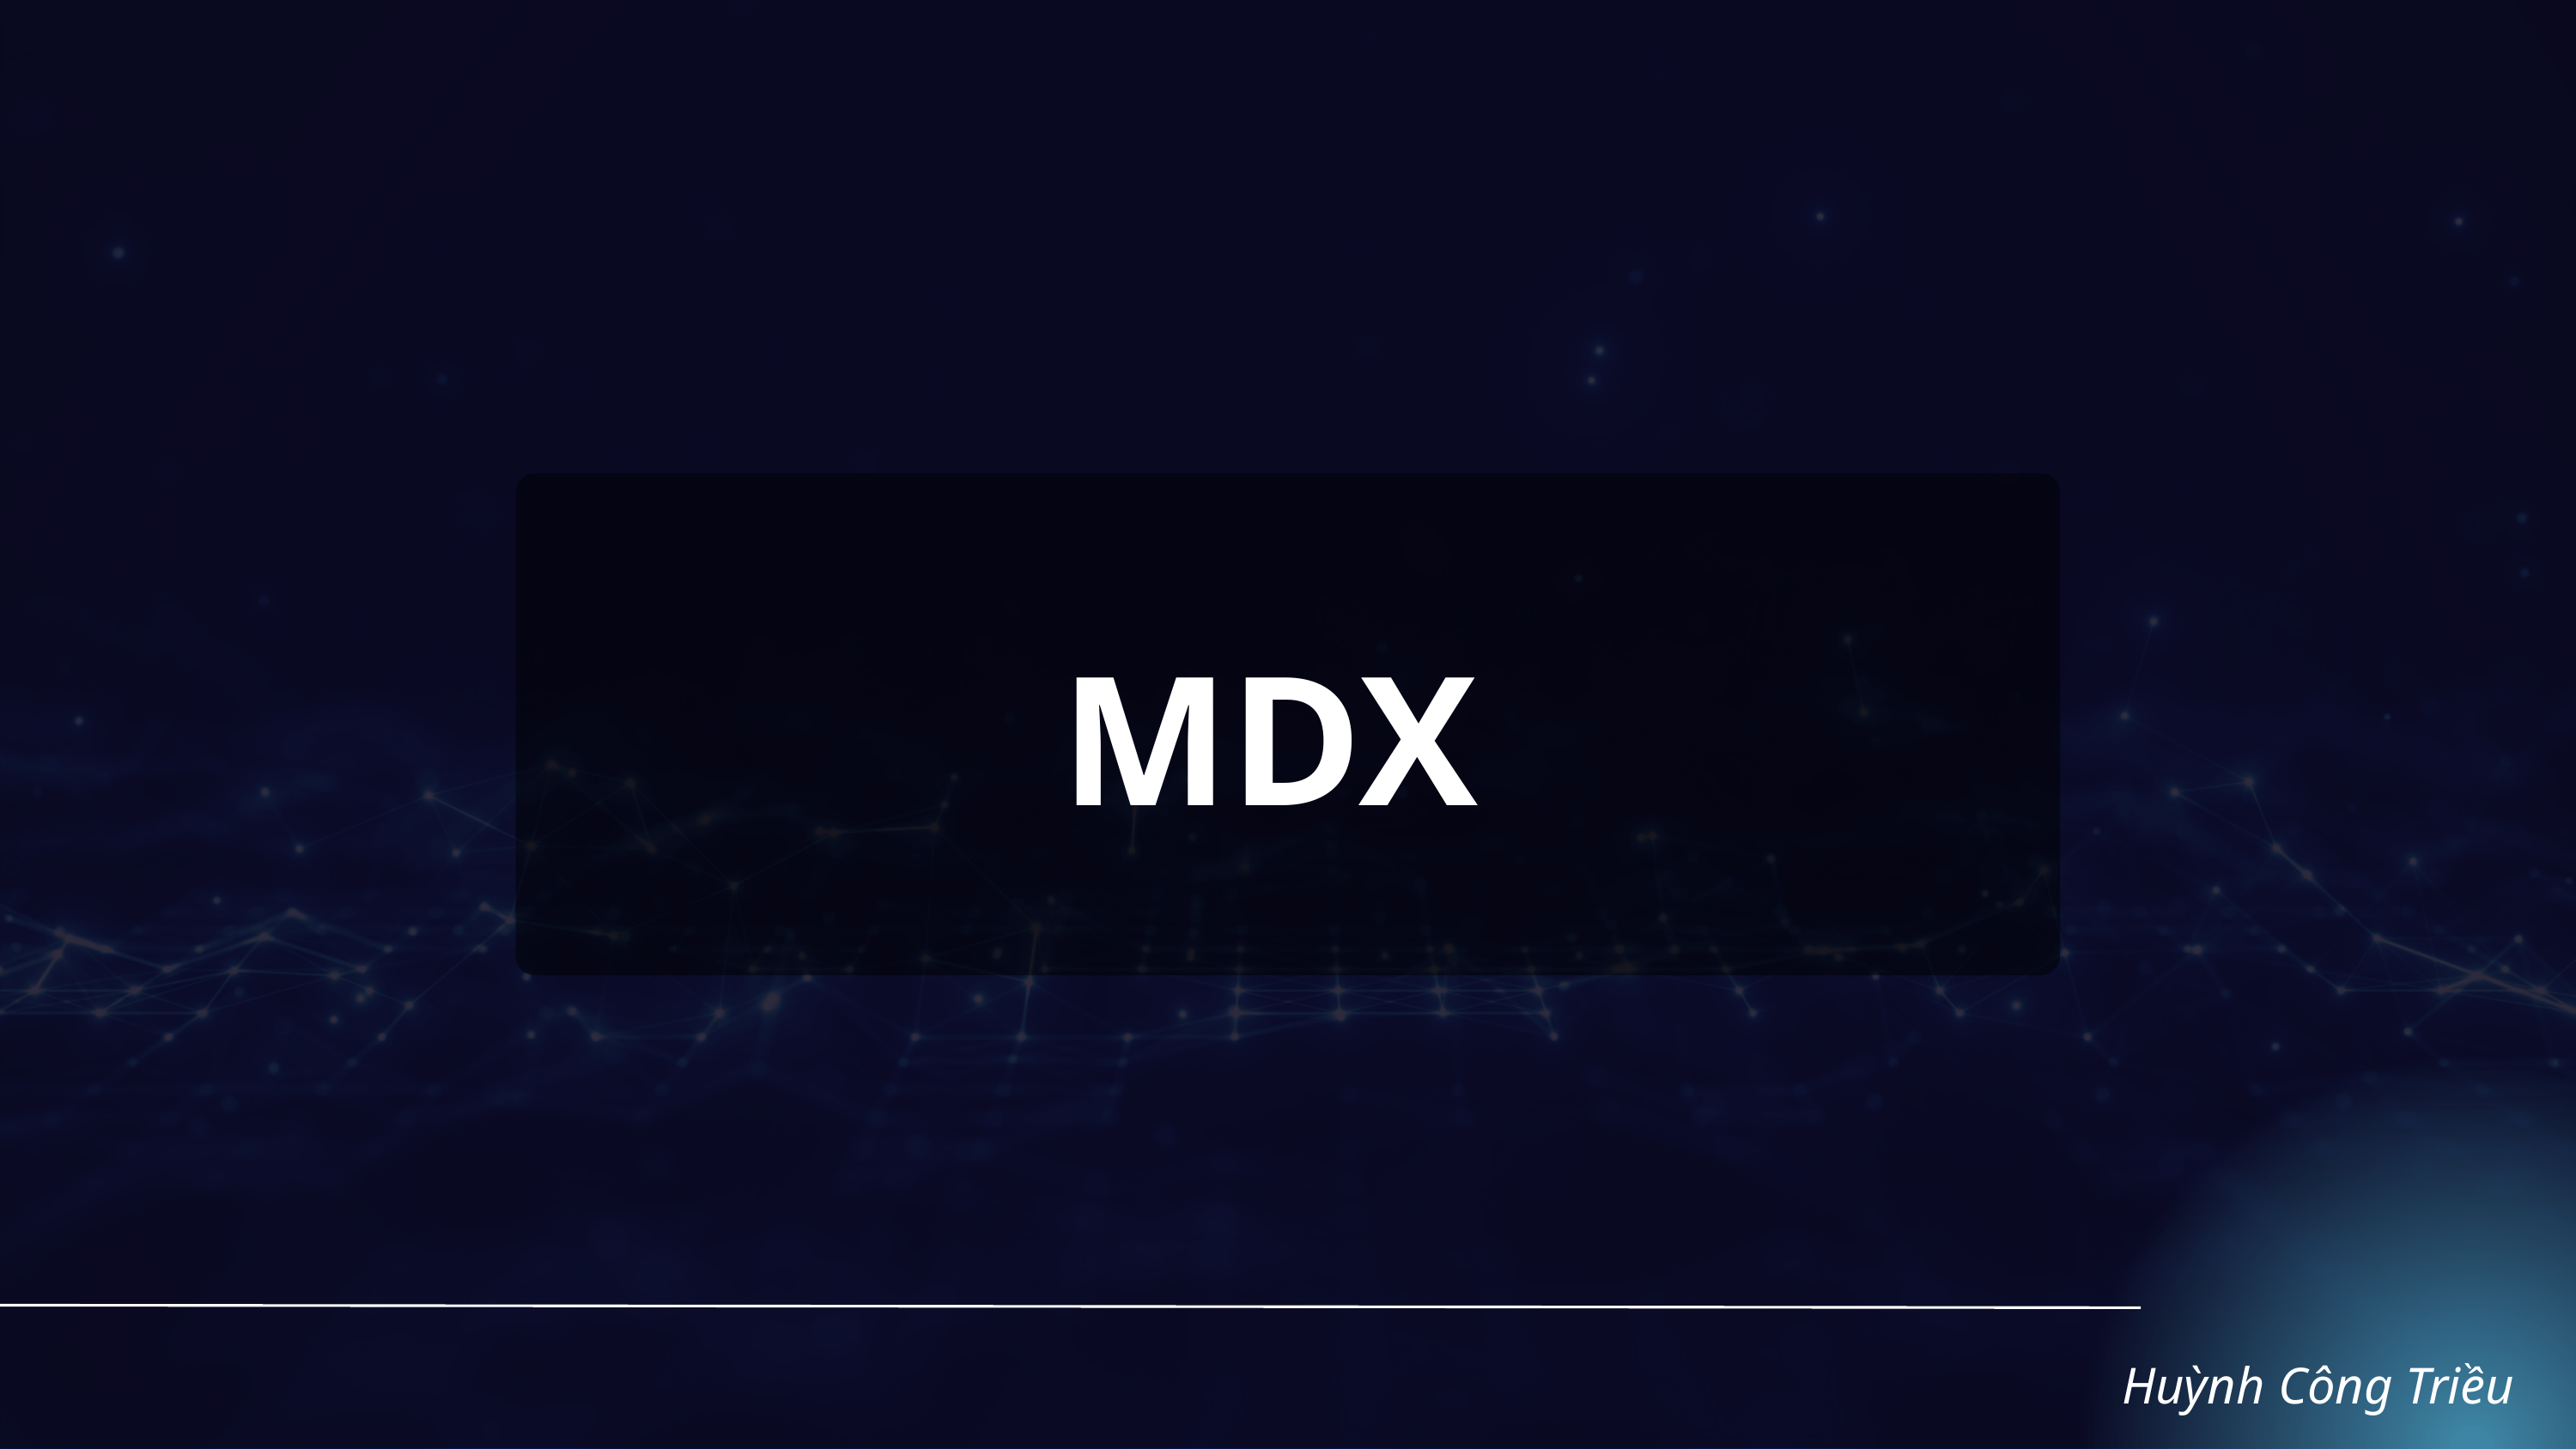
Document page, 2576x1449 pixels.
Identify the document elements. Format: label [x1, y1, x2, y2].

text_box [0, 0, 2576, 1449]
text_box [515, 473, 2061, 976]
